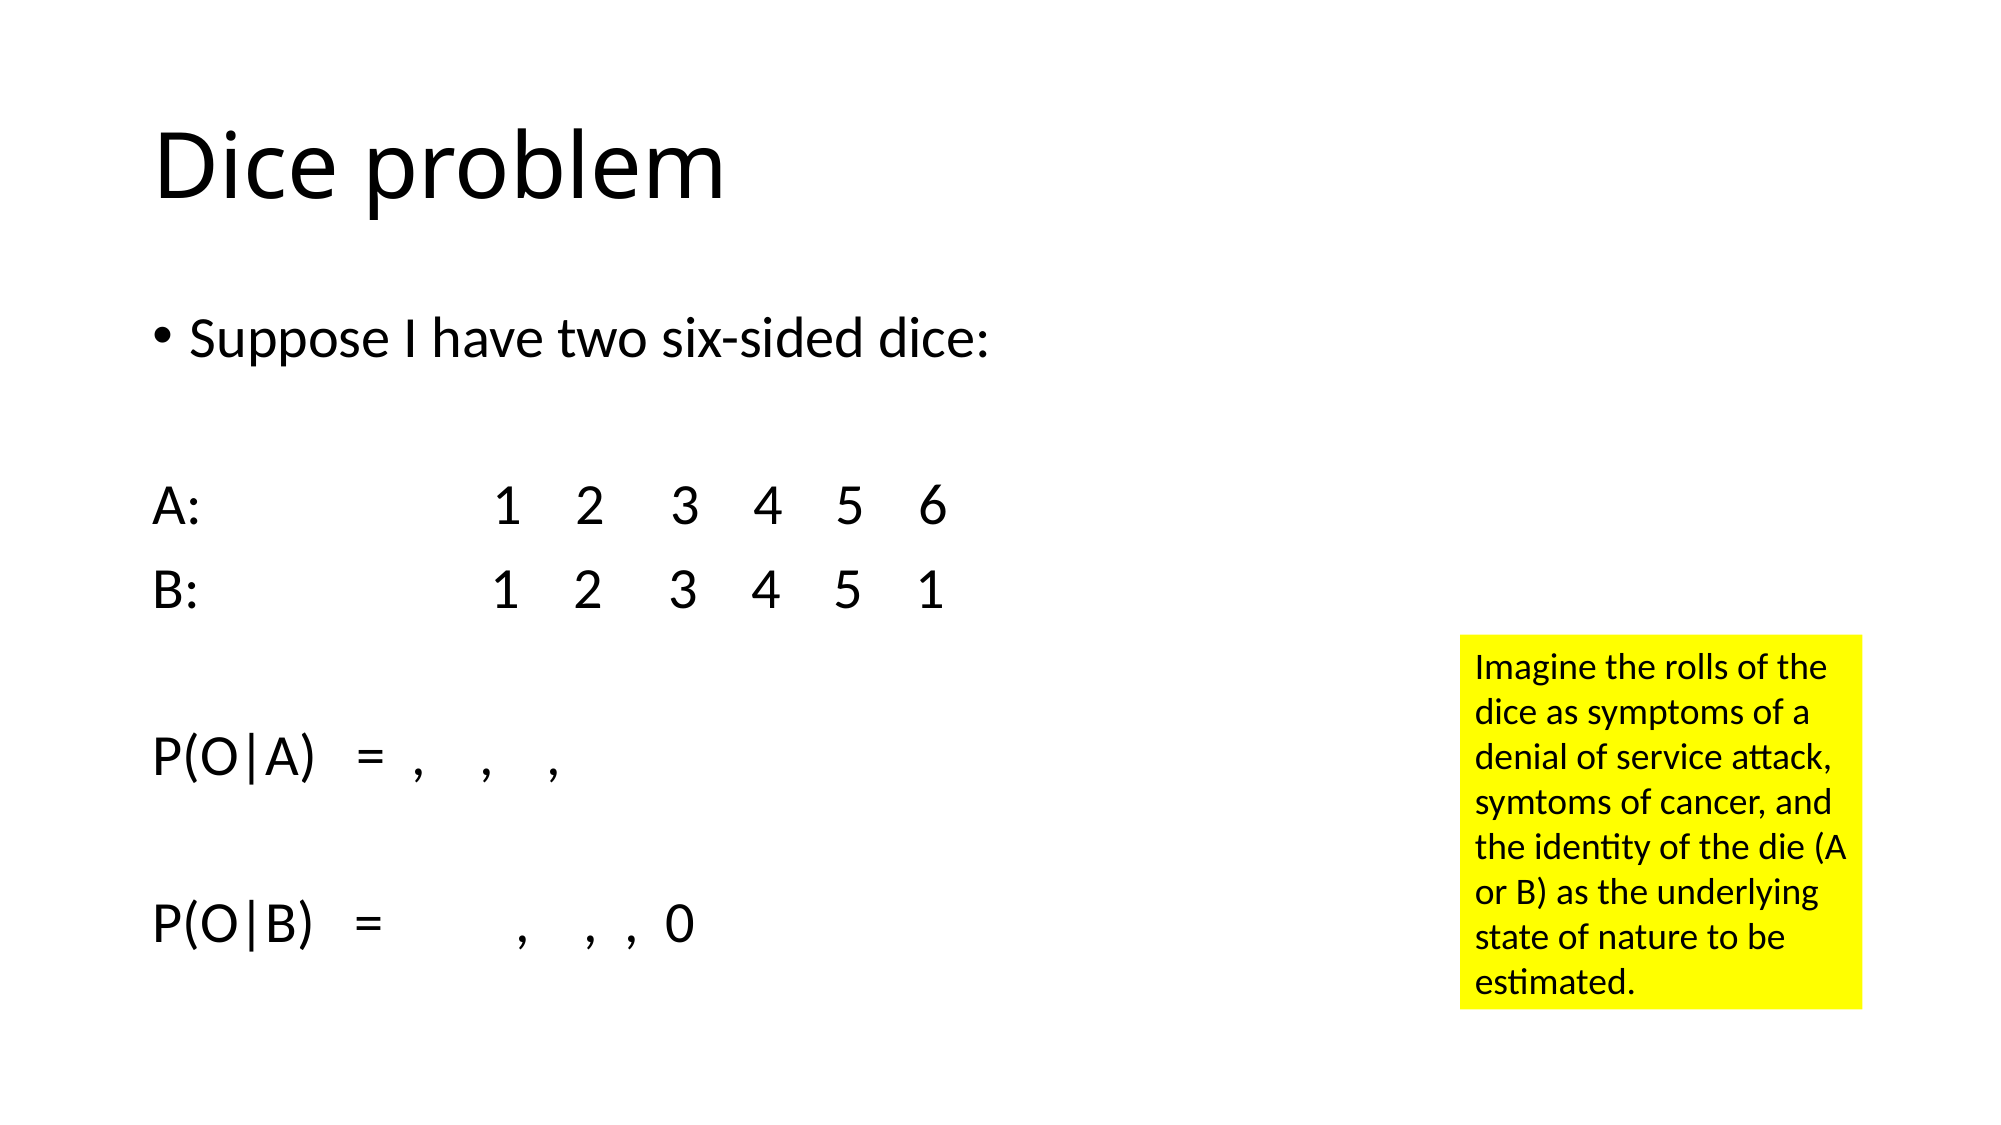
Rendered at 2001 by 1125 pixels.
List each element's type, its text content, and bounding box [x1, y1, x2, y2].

title Dice problem [137, 59, 1863, 278]
text_box Imagine the rolls of the dice as symptoms of a denial of service attack, symtoms of cancer, and the identity of the die (A or B) as the underlying state of nature to be estimated. [1460, 634, 1863, 1010]
